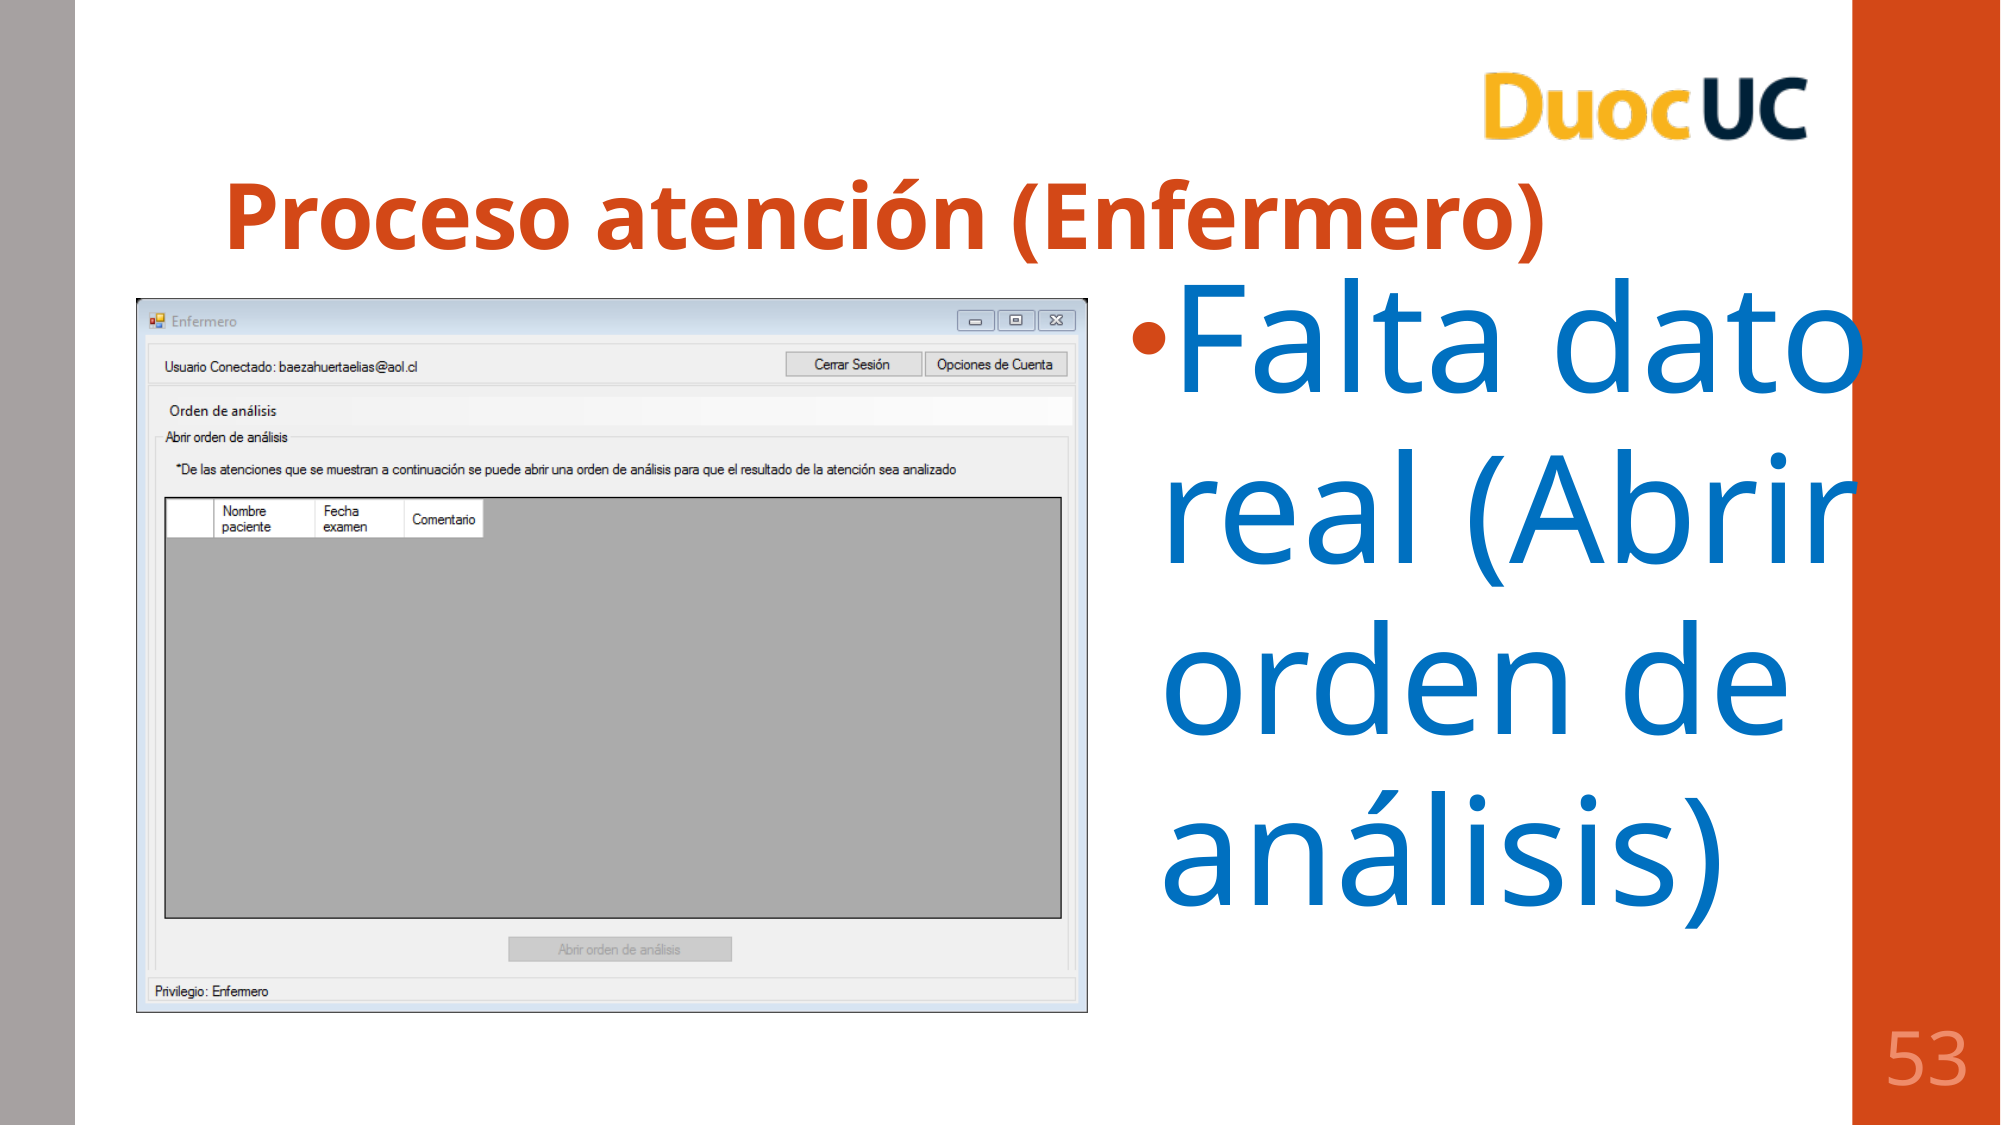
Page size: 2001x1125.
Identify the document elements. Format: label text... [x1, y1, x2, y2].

title Proceso atención (Enfermero) [206, 48, 1797, 278]
picture [1479, 61, 1809, 149]
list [135, 298, 1089, 1013]
slide_number 52 [1852, 1012, 2000, 1110]
text_box Falta dato real (Abrir orden de análisis) [1113, 248, 1894, 963]
